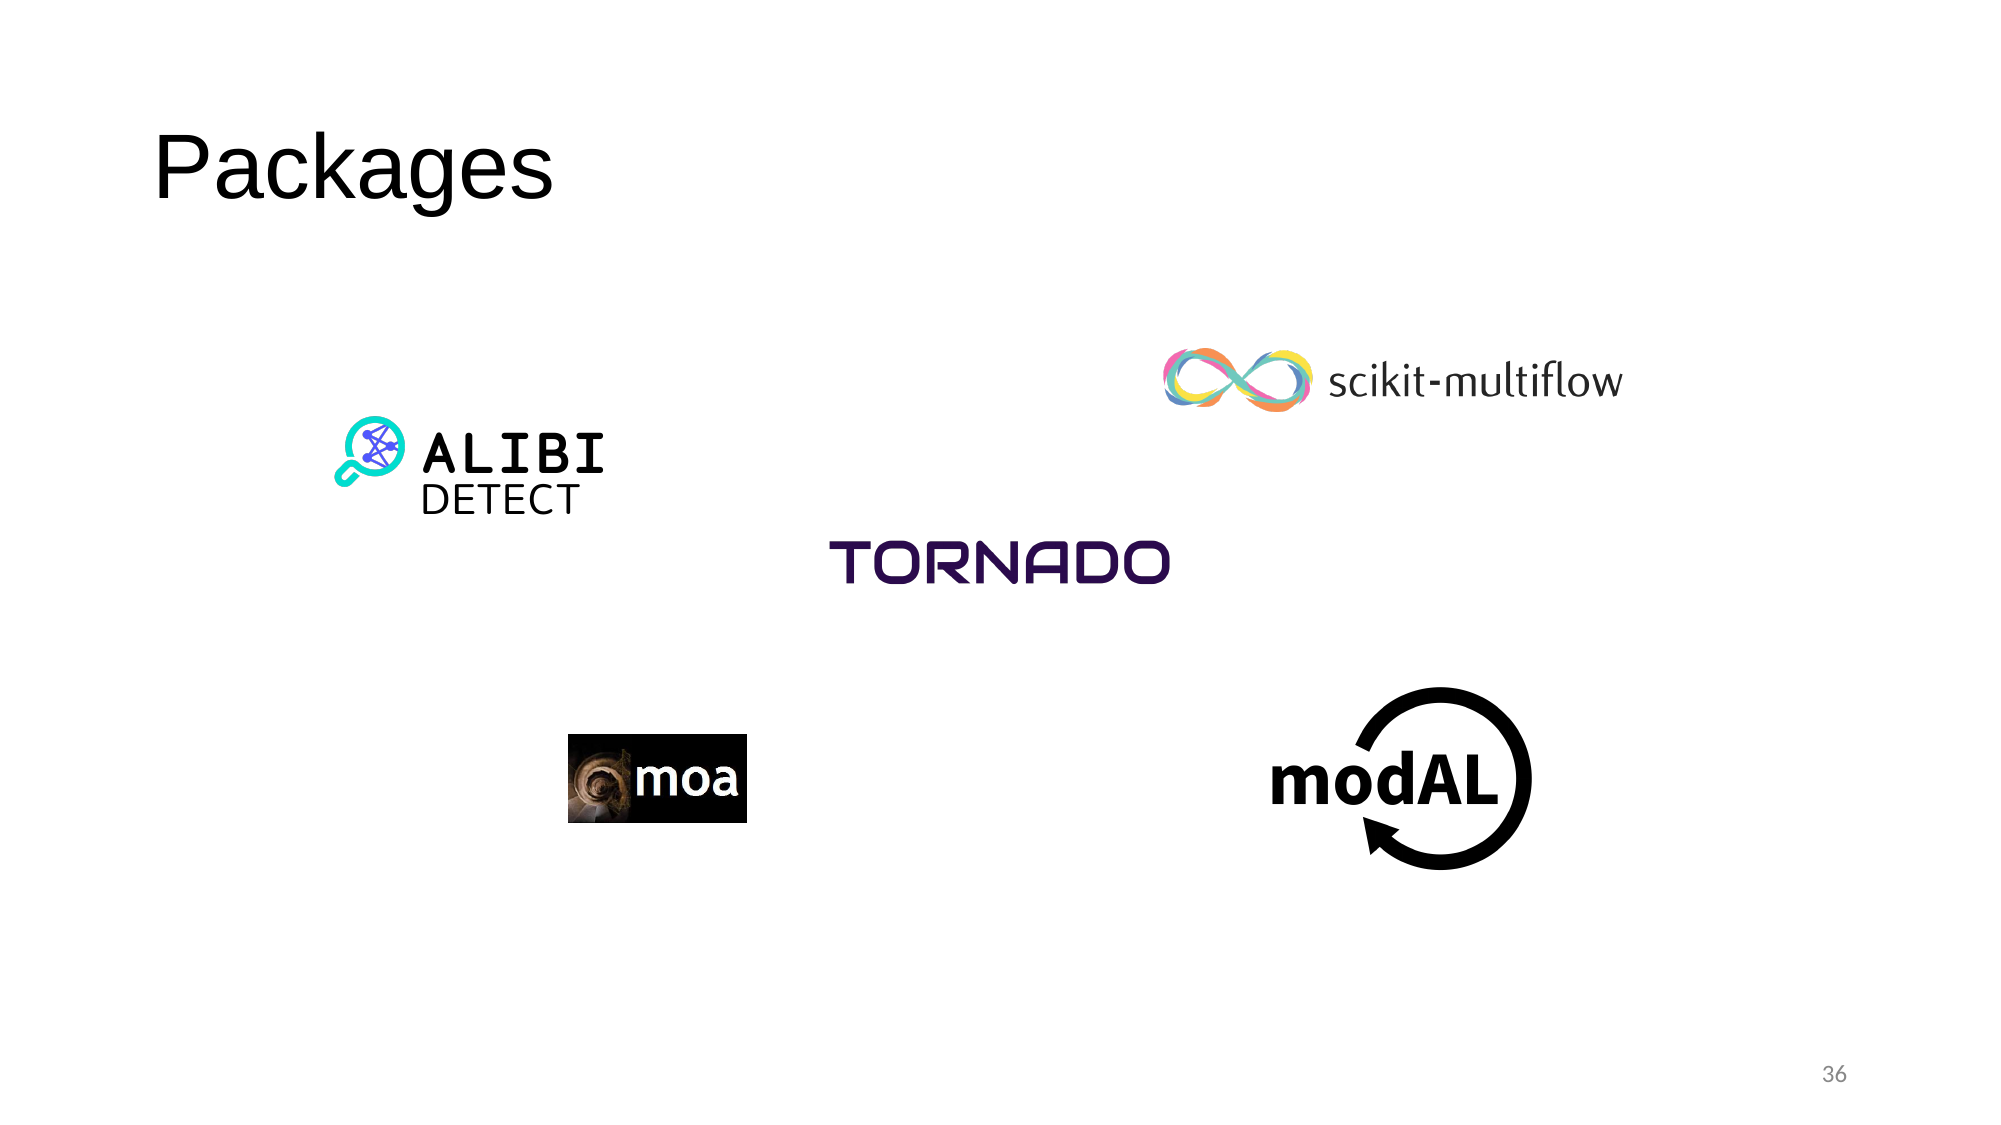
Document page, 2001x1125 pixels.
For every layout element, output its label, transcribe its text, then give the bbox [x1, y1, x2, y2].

slide_number 36 [1412, 1042, 1863, 1103]
picture [818, 530, 1182, 595]
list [1163, 348, 1641, 413]
picture [328, 411, 611, 520]
picture [567, 733, 748, 823]
picture [1188, 659, 1615, 897]
title Packages [137, 59, 1863, 278]
